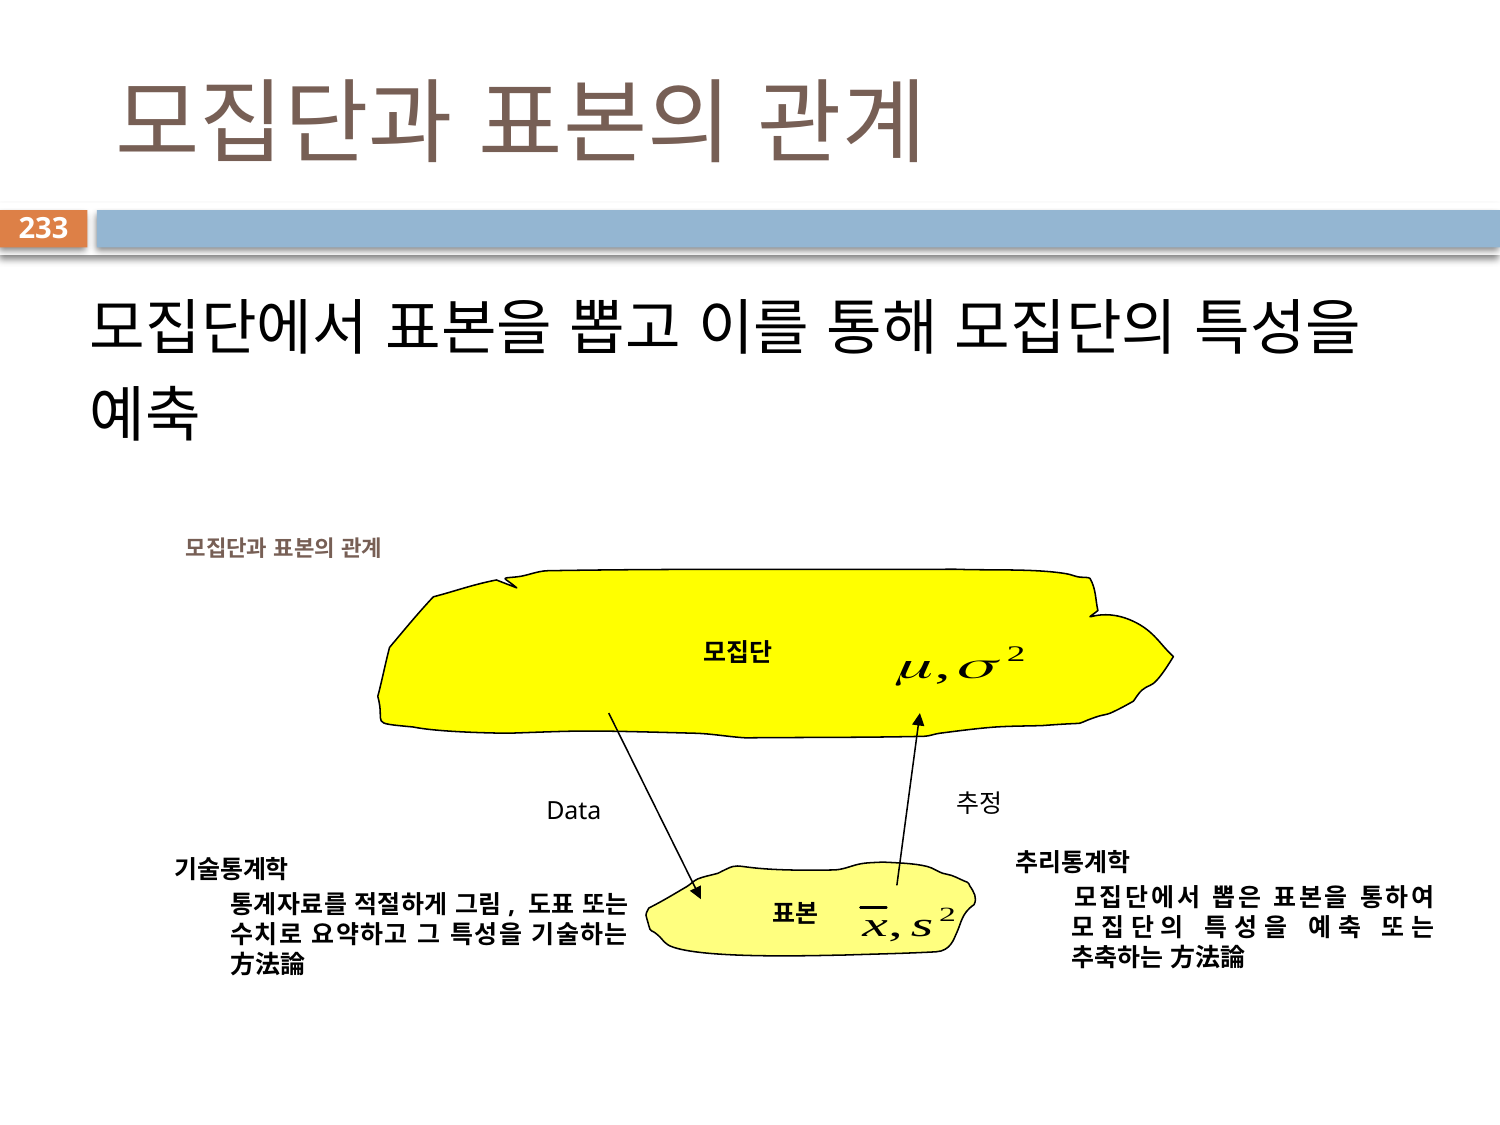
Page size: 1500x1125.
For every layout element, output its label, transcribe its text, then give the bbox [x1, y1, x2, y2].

slide_number 233 [0, 208, 88, 249]
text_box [159, 526, 1451, 989]
title 모집단과 표본의 관계 [100, 37, 1438, 200]
list 모집단에서 표본을 뽑고 이를 통해 모집단의 특성을 예축 [75, 267, 1425, 516]
